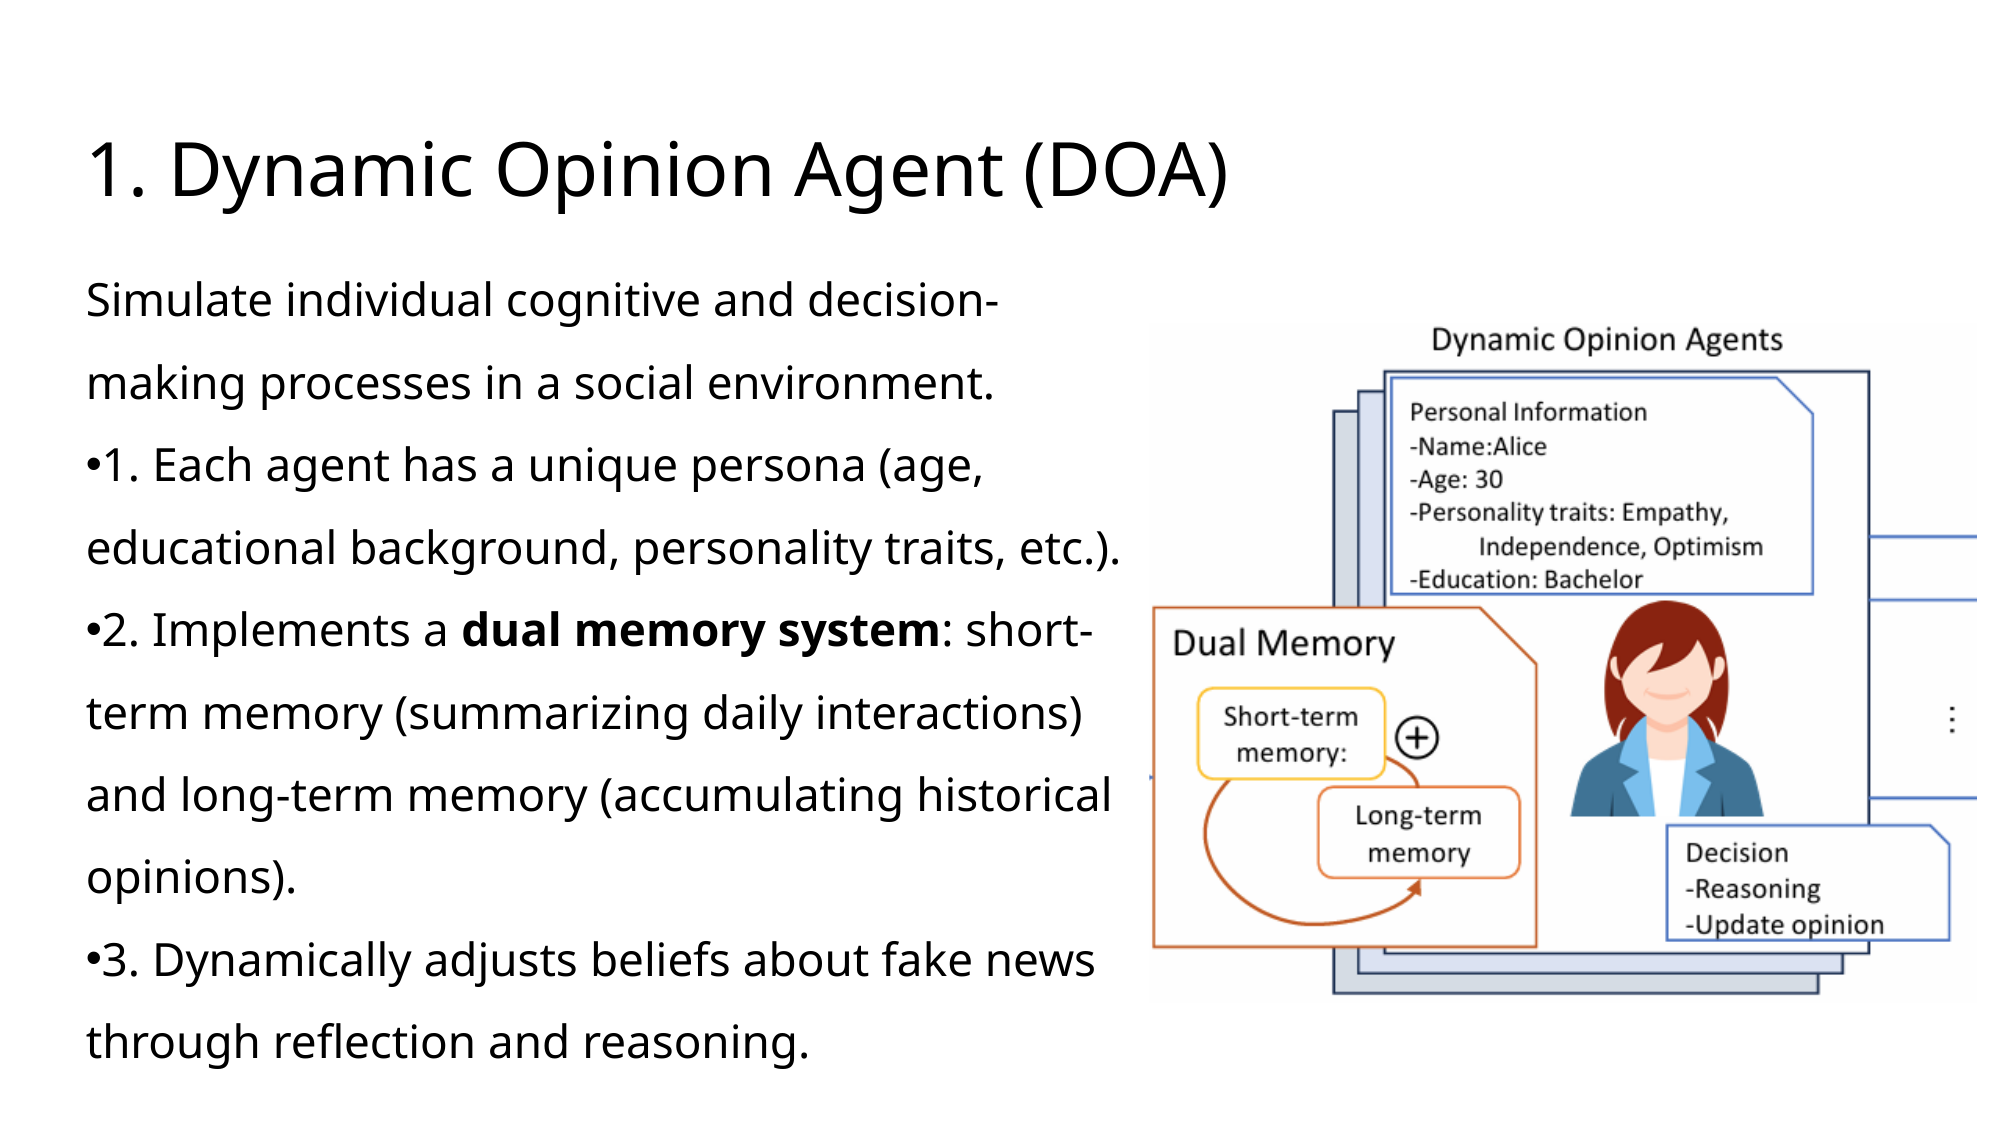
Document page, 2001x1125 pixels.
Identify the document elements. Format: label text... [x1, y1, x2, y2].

title 1. Dynamic Opinion Agent (DOA) [70, 63, 1796, 280]
picture [1148, 280, 1978, 1004]
list Simulate individual cognitive and decision-making processes in a social environment. 1. Each agent has a unique persona (age, educational background, personality traits, etc.). 2. Implements a dual memory system: short-term memory (summarizing daily interactions) and long-term memory (accumulating historical opinions). 3. Dynamically adjusts beliefs about fake news through reflection and reasoning. [70, 236, 1175, 1076]
